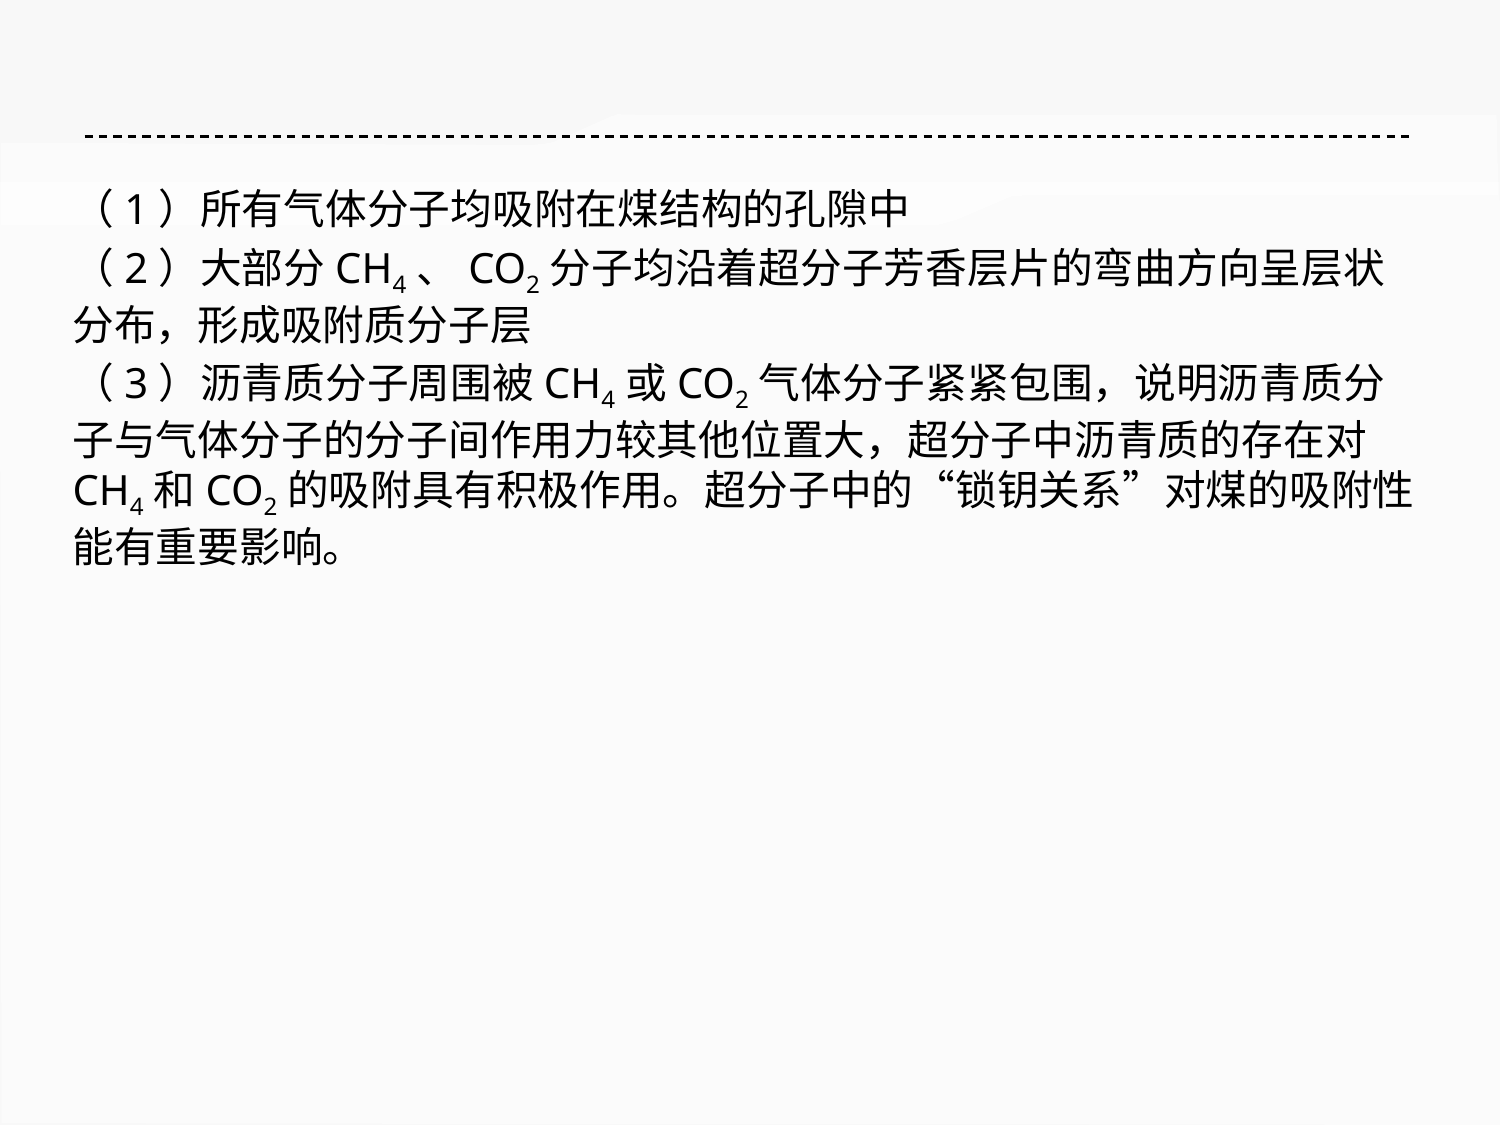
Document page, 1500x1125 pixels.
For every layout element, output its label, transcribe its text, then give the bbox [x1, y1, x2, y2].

list （1）所有气体分子均吸附在煤结构的孔隙中 （2）大部分CH4、CO2分子均沿着超分子芳香层片的弯曲方向呈层状分布，形成吸附质分子层 （3）沥青质分子周围被CH4或CO2气体分子紧紧包围，说明沥青质分子与气体分子的分子间作用力较其他位置大，超分子中沥青质的存在对CH4和CO2的吸附具有积极作用。超分子中的“锁钥关系”对煤的吸附性能有重要影响。 [57, 175, 1442, 1043]
